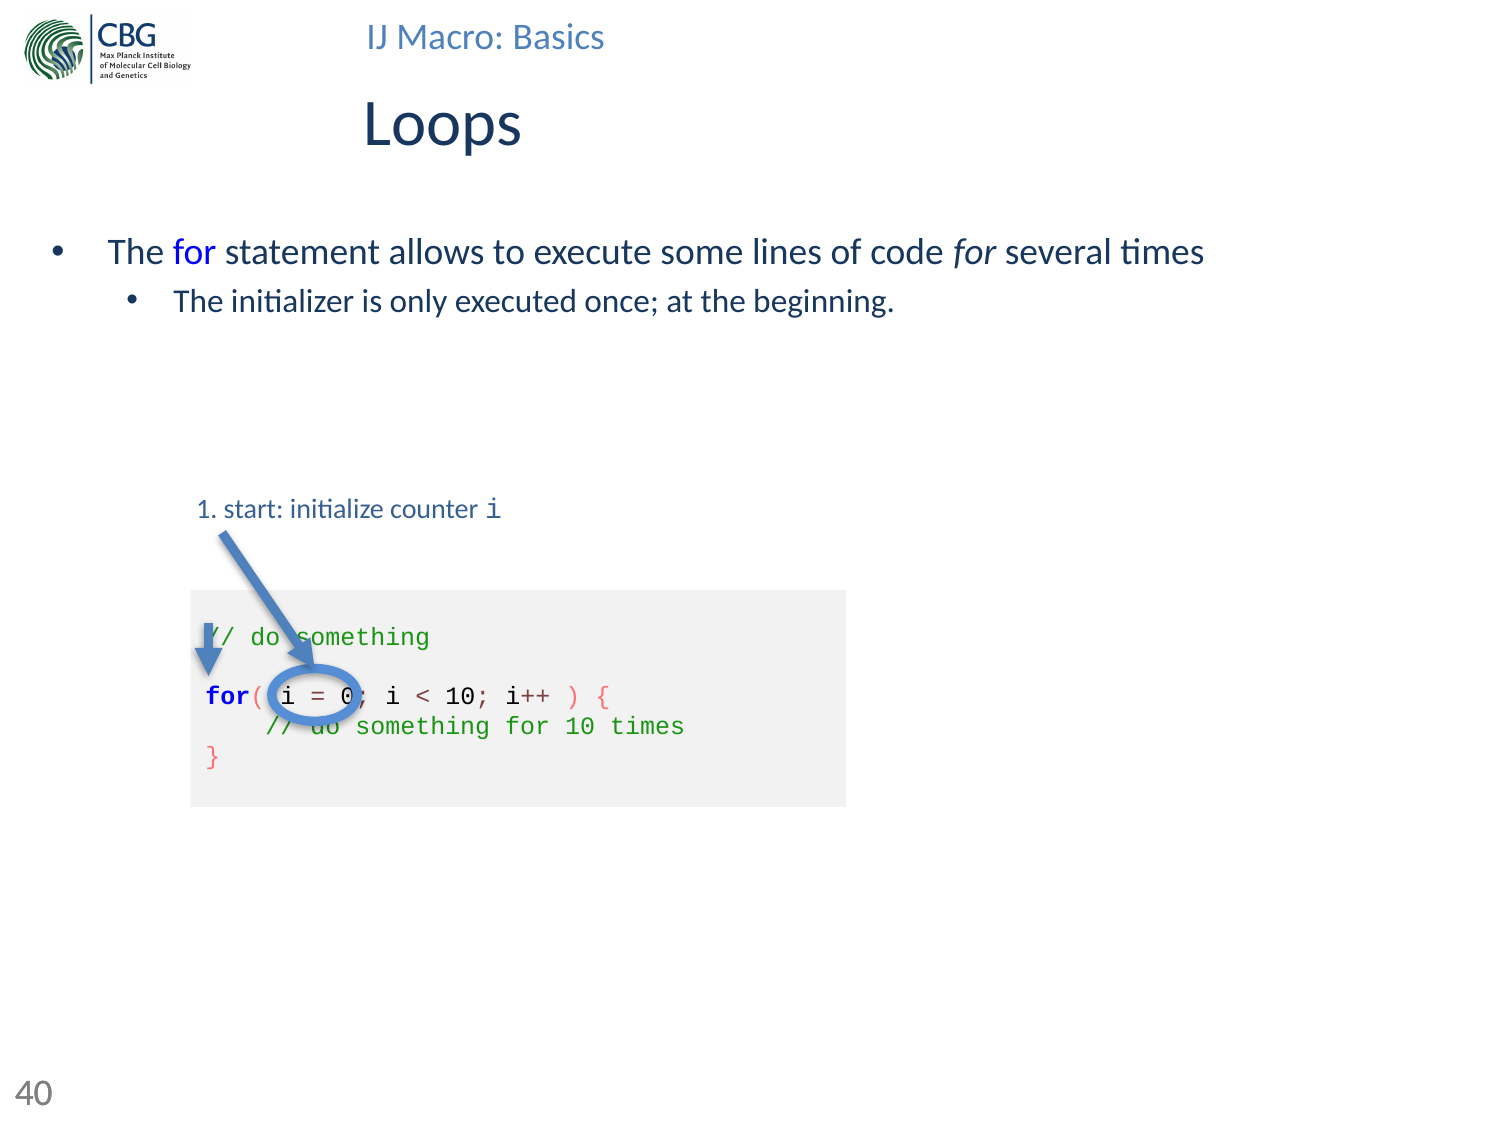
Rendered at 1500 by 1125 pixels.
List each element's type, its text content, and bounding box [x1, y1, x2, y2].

title Loops [348, 65, 1425, 173]
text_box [190, 529, 847, 810]
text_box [233, 529, 332, 729]
text_box 1. start: initialize counter i [181, 483, 592, 532]
picture [24, 14, 191, 84]
list The for statement allows to execute some lines of code for several times The initializer is only executed once; at the beginning. [36, 220, 1397, 557]
